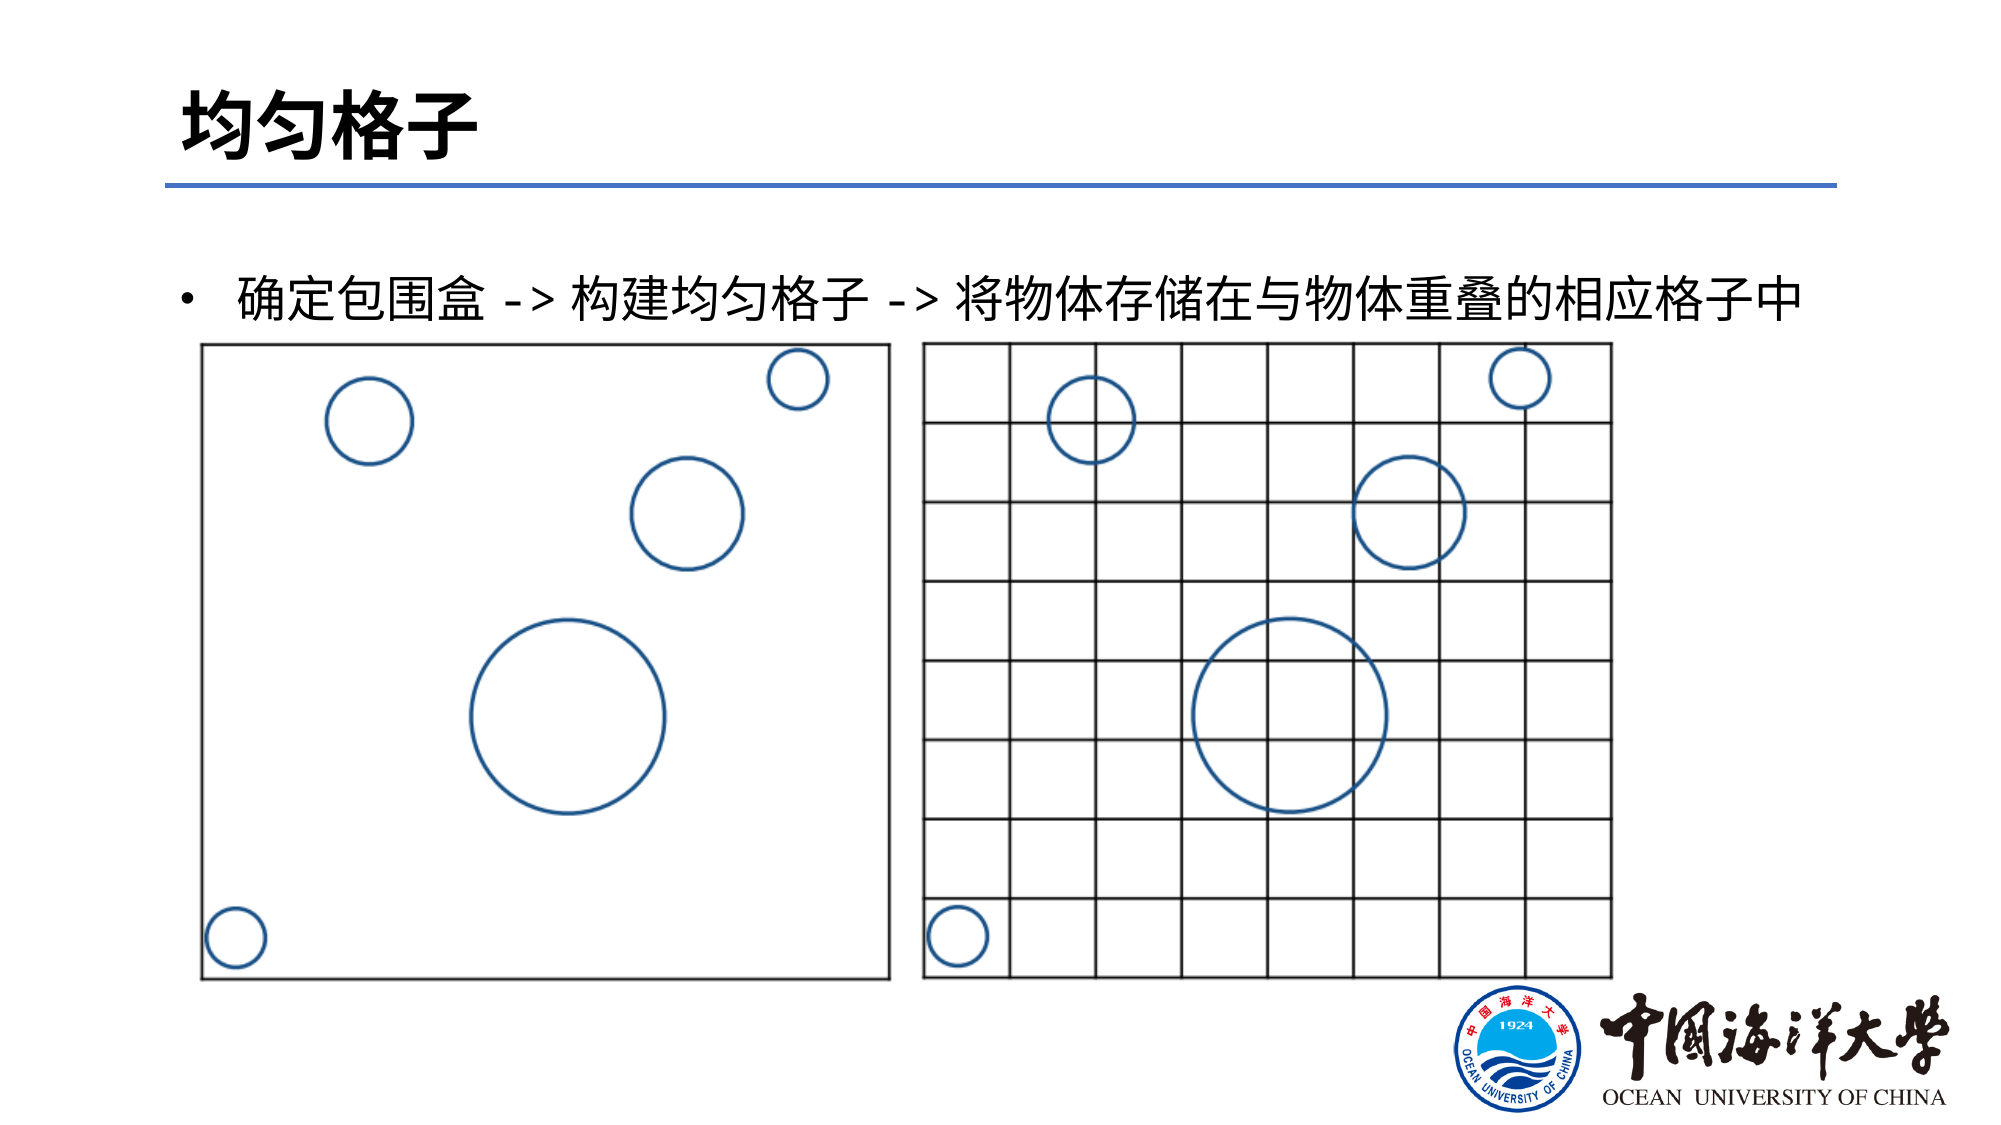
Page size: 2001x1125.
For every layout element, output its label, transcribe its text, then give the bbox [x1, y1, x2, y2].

text_box 均匀格子 [165, 71, 1458, 176]
text_box 确定包围盒->构建均匀格子->将物体存储在与物体重叠的相应格子中 [165, 230, 1837, 336]
picture [919, 336, 2000, 1125]
picture [197, 337, 893, 985]
